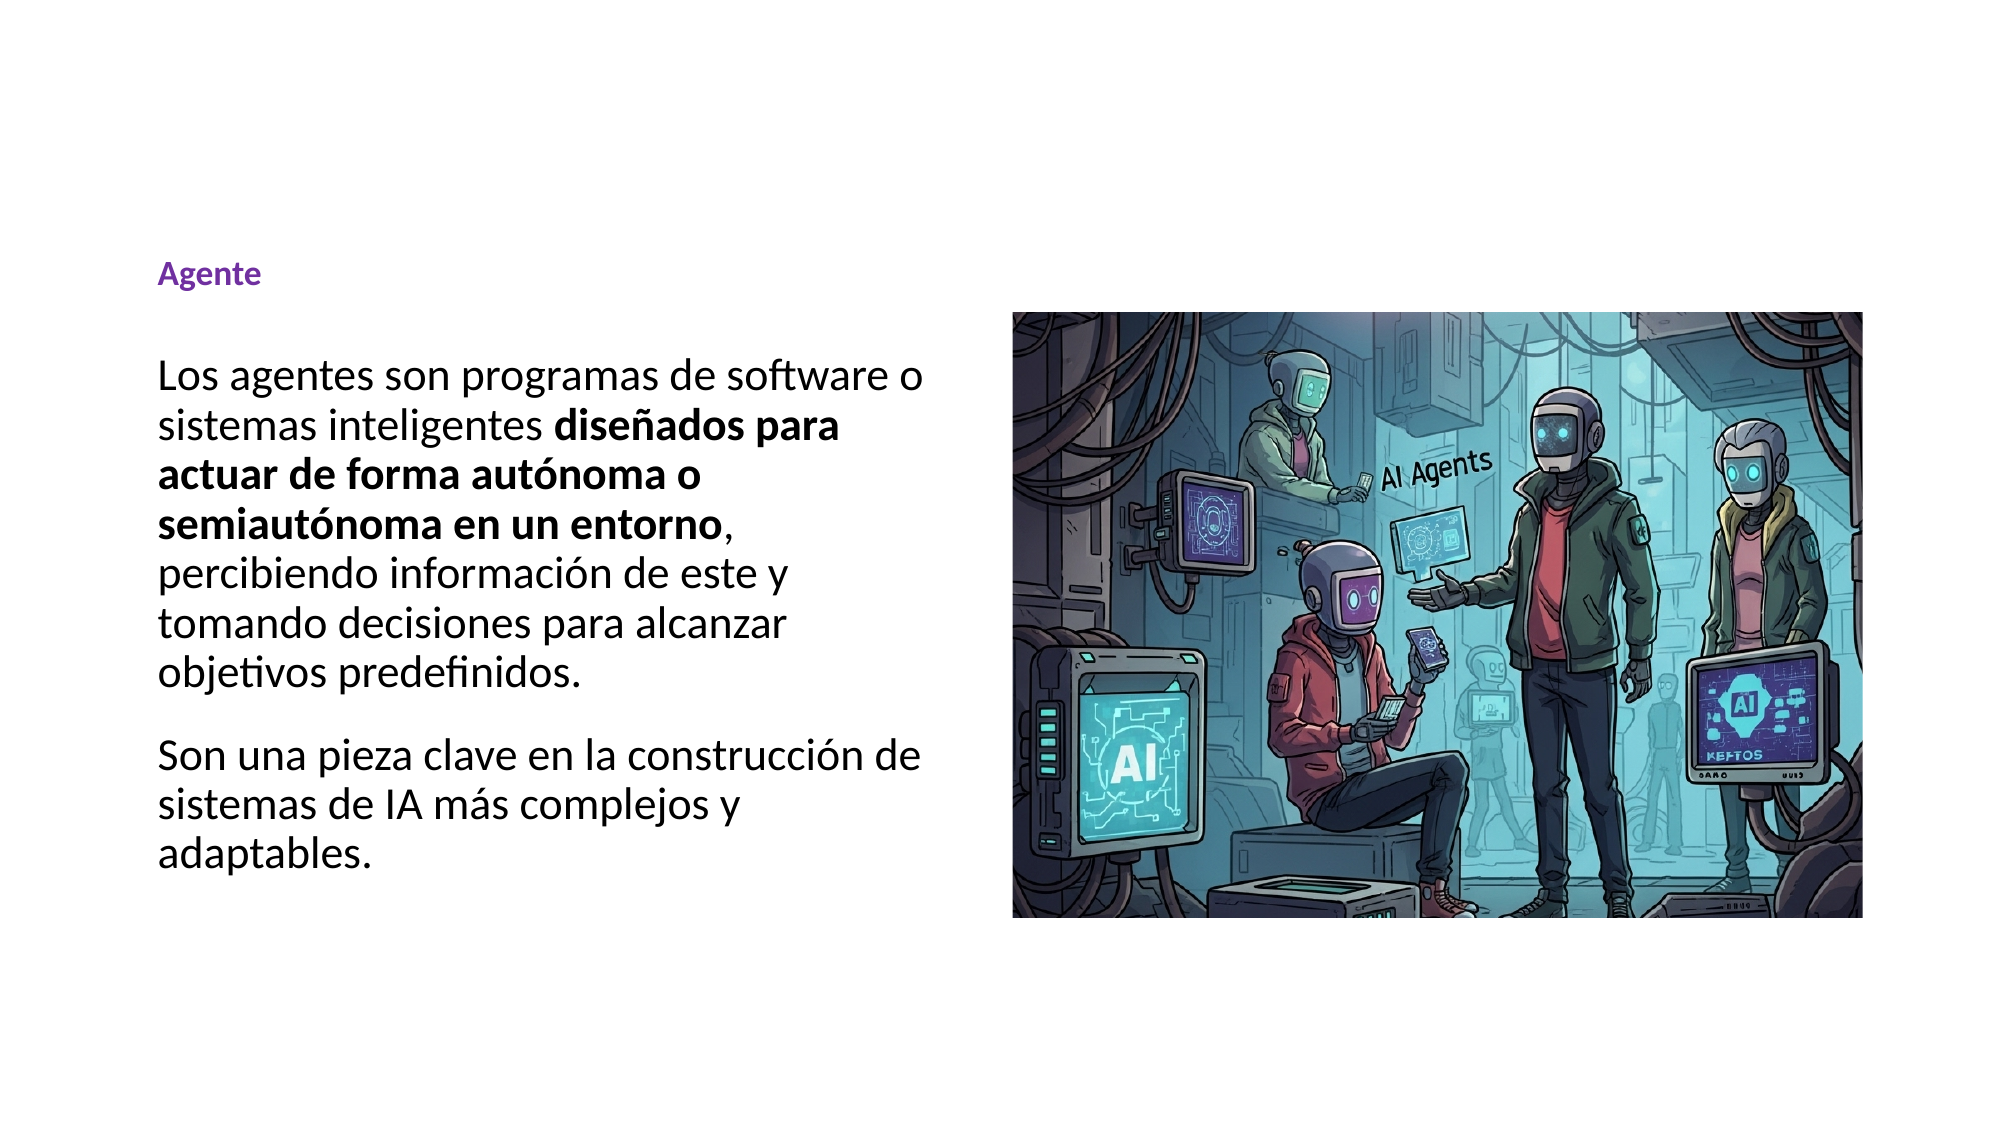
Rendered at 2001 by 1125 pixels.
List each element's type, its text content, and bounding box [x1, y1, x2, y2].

picture [1012, 312, 1863, 918]
list Agente [137, 177, 984, 312]
list Los agentes son programas de software o sistemas inteligentes diseñados para actuar de forma autónoma o semiautónoma en un entorno, percibiendo información de este y tomando decisiones para alcanzar objetivos predefinidos. Son una pieza clave en la construcción de sistemas de IA más complejos y adaptables. [137, 312, 984, 918]
